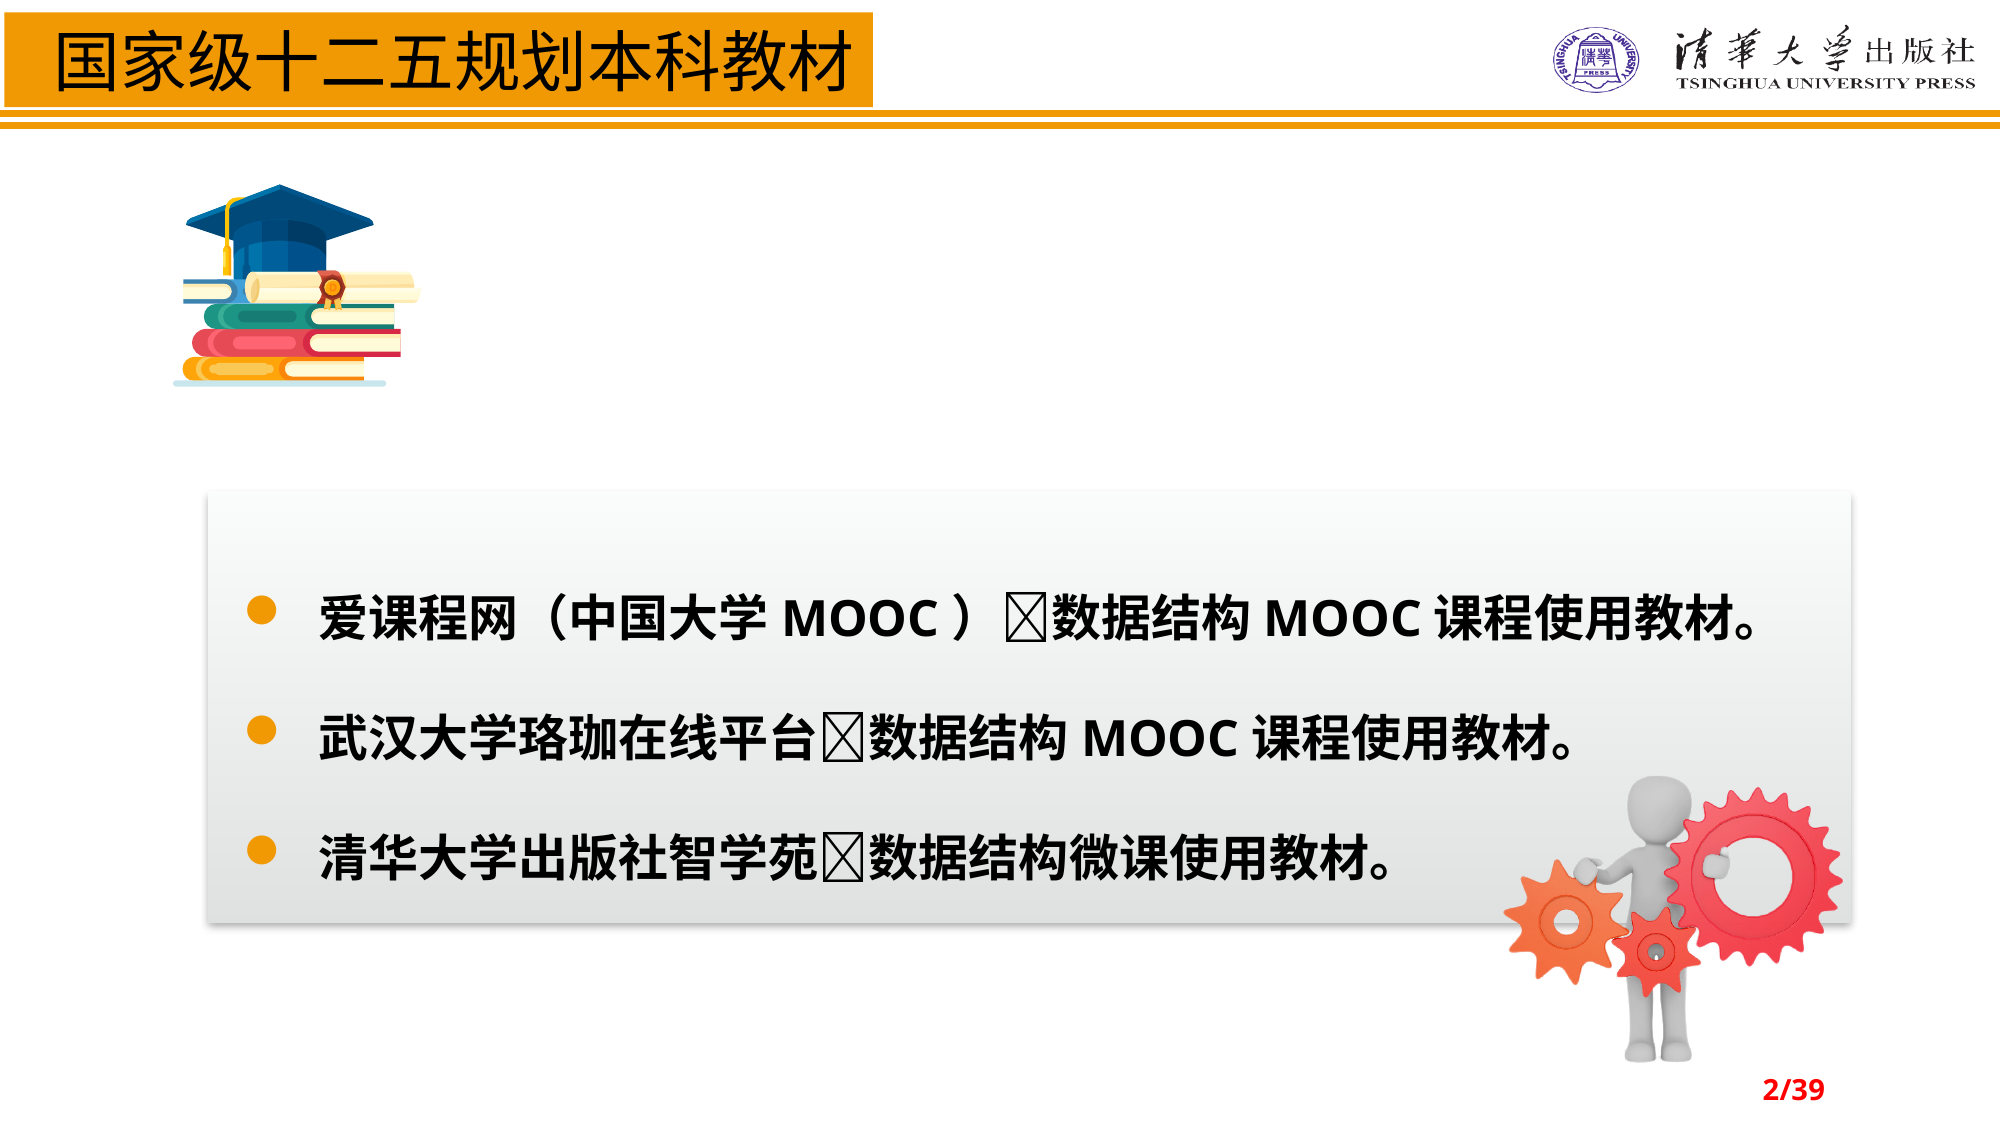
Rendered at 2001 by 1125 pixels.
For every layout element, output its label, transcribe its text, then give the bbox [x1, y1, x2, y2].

slide_number /39 [1748, 1063, 2000, 1124]
text_box 爱课程网（中国大学MOOC）数据结构MOOC课程使用教材。 武汉大学珞珈在线平台数据结构MOOC课程使用教材。 清华大学出版社智学苑数据结构微课使用教材。 [208, 490, 1851, 923]
picture [1484, 723, 1851, 1090]
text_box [172, 184, 422, 387]
picture [1504, 0, 2001, 144]
text_box 国家级十二五规划本科教材 [4, 12, 873, 108]
